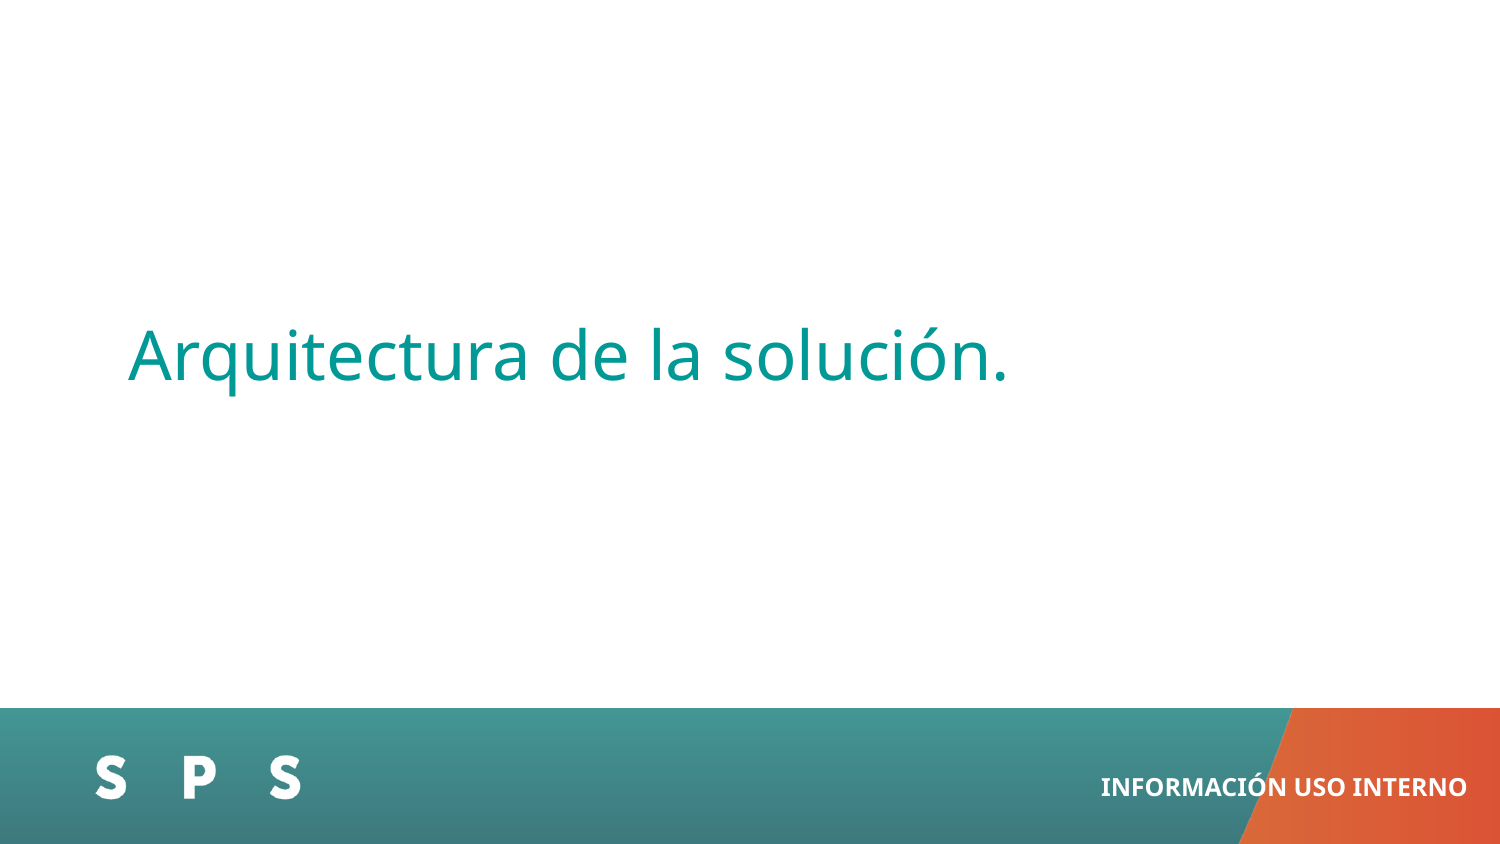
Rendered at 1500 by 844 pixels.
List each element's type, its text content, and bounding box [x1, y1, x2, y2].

title Arquitectura de la solución. [113, 276, 1408, 440]
picture [0, 0, 1500, 844]
